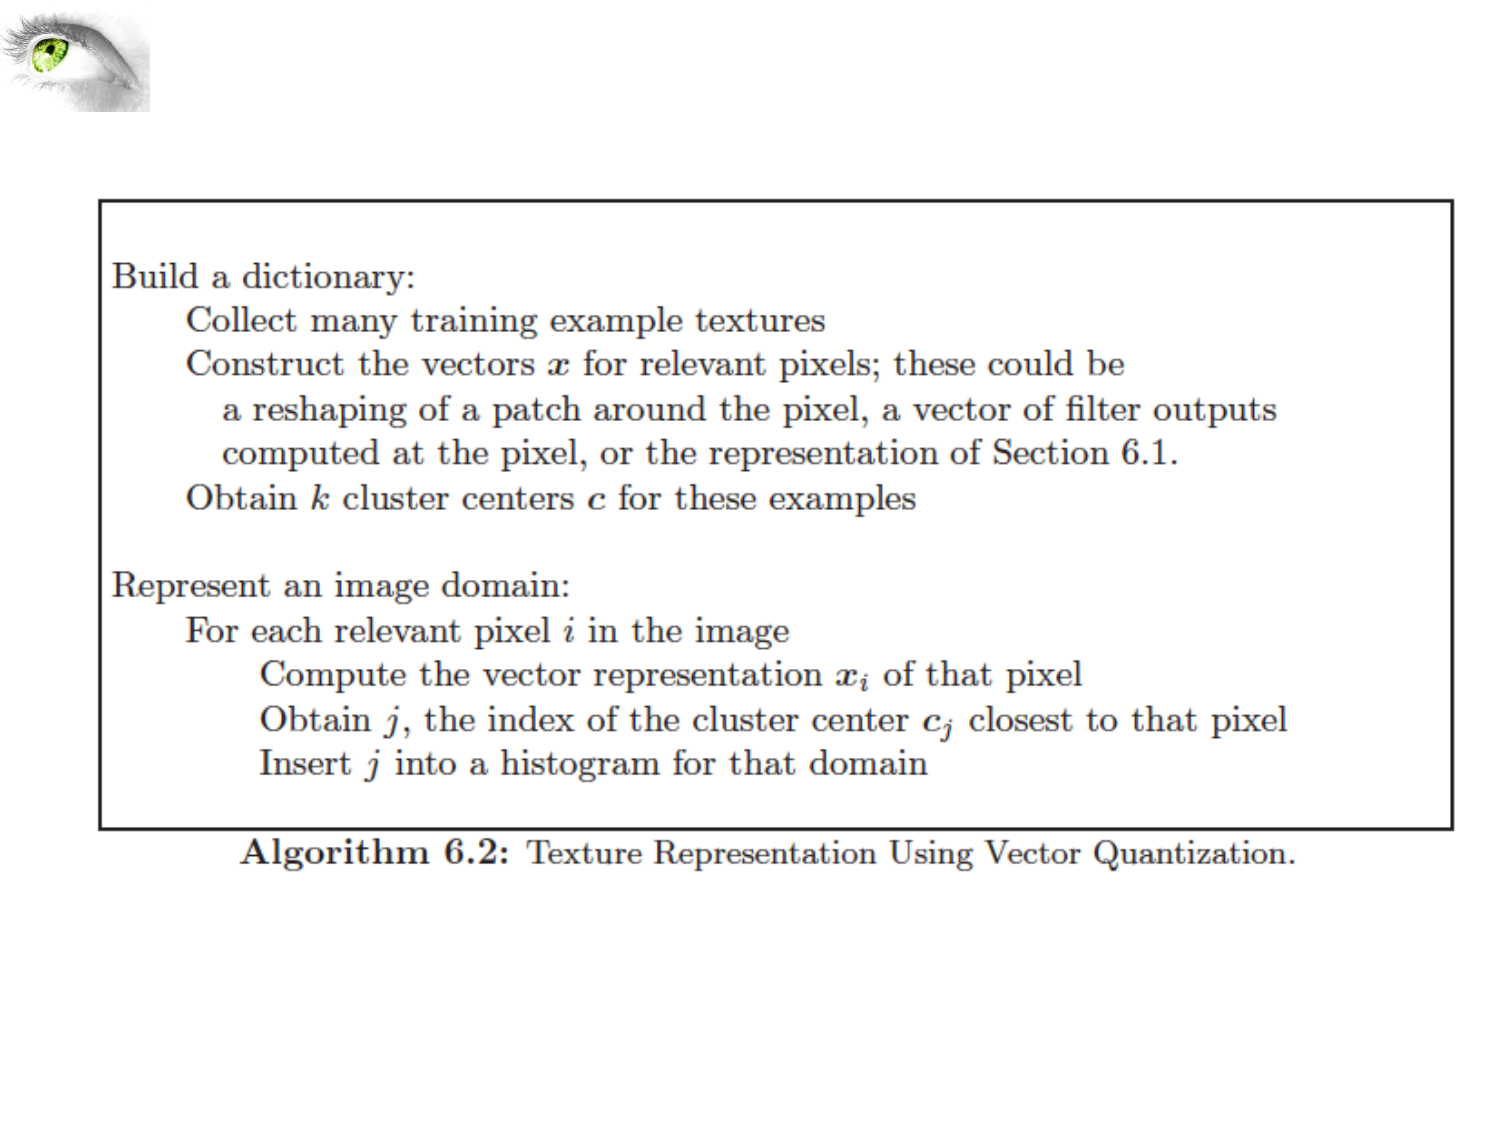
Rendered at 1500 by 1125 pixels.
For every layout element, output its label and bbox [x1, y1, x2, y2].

picture [0, 0, 150, 112]
picture [74, 194, 1469, 876]
